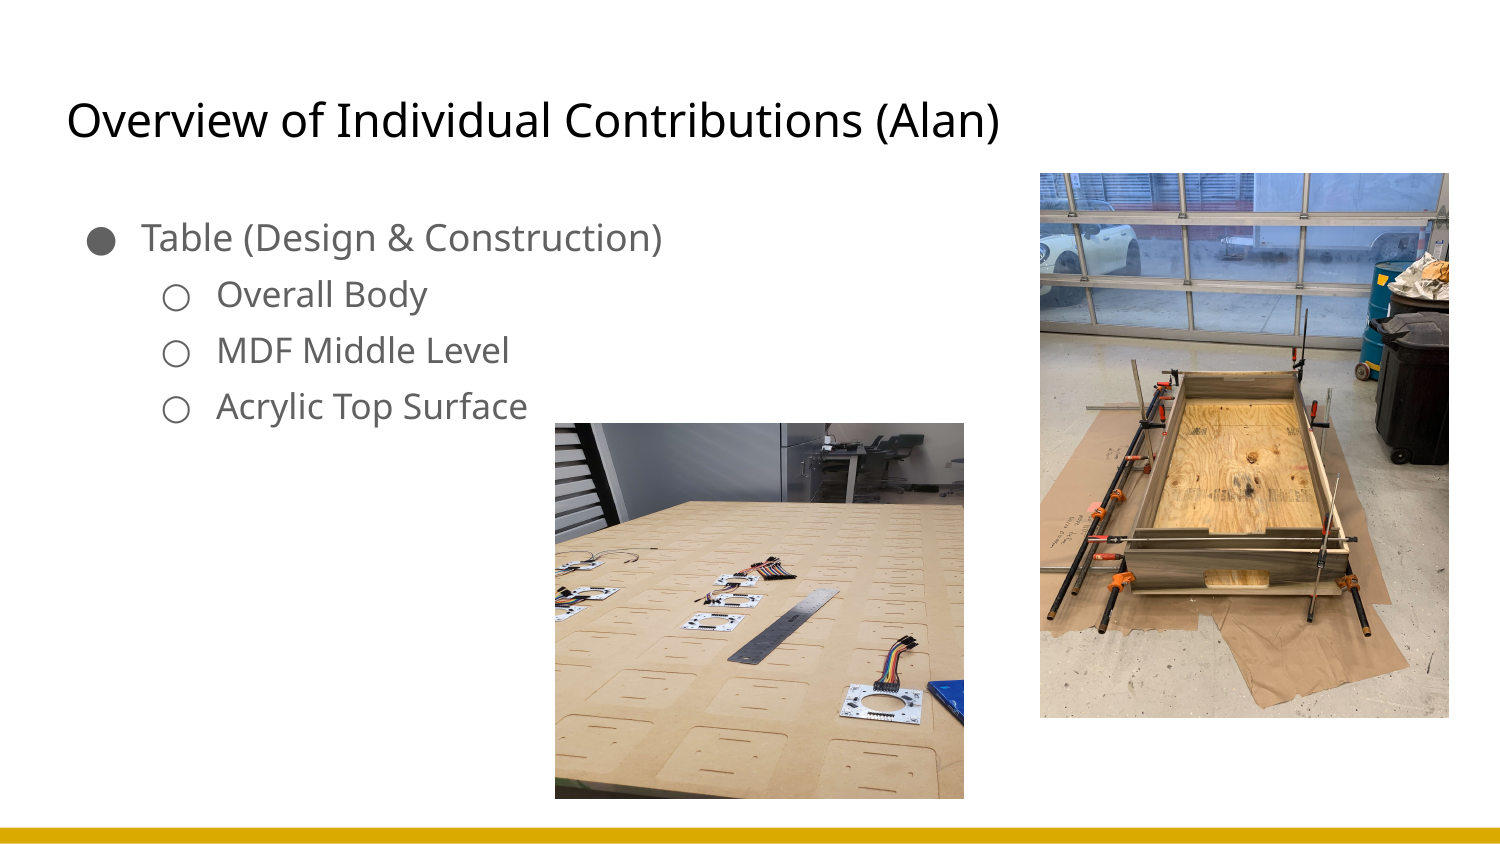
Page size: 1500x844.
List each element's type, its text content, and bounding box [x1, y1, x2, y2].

title Overview of Individual Contributions (Alan) [965, 72, 1449, 167]
list Table (Design & Construction) Overall Body MDF Middle Level Acrylic Top Surface [51, 189, 552, 806]
picture [1040, 173, 1450, 719]
picture [554, 72, 964, 800]
title Overview of Individual Contributions (Alan) [51, 72, 553, 167]
